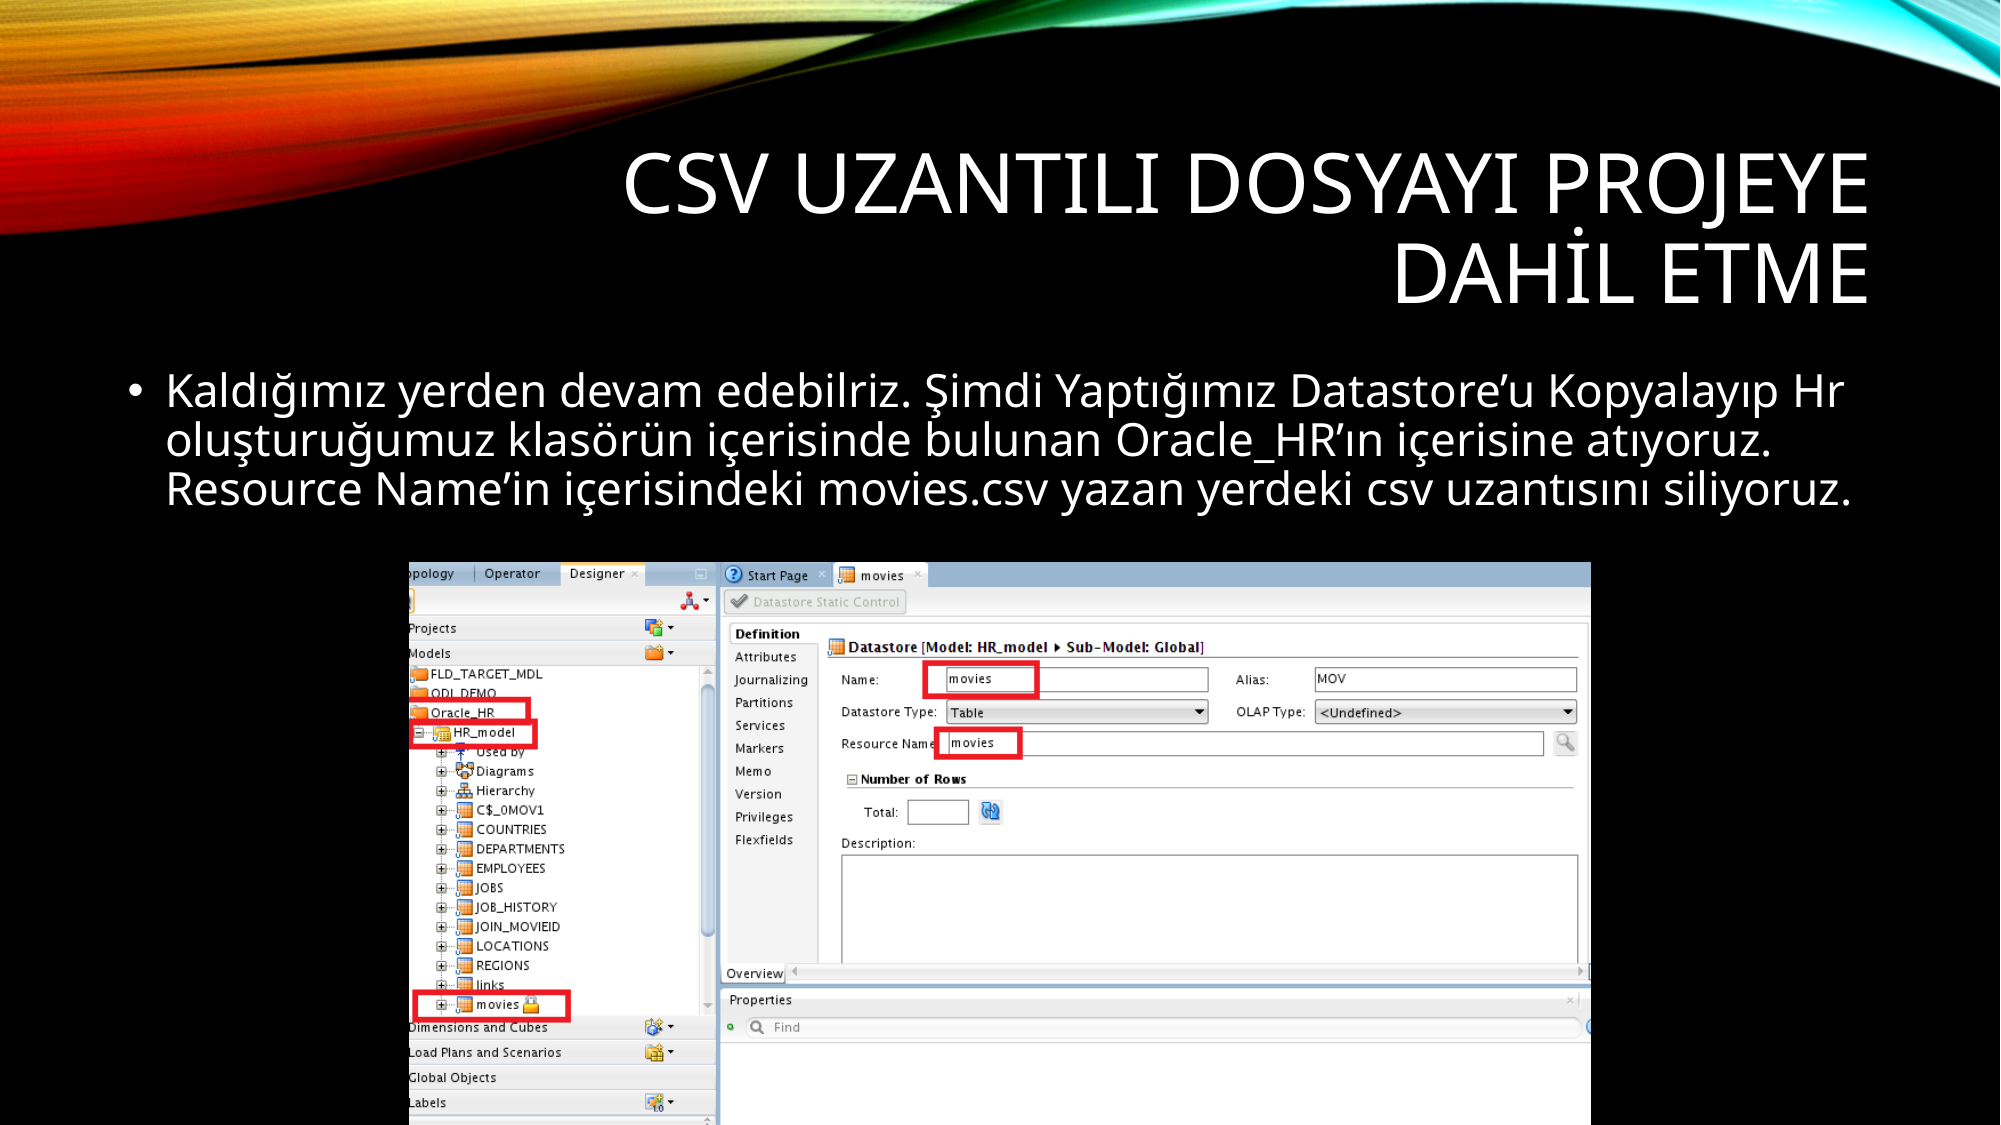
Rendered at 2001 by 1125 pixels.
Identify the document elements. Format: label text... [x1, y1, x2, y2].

list Kaldığımız yerden devam edebilriz. Şimdi Yaptığımız Datastore’u Kopyalayıp Hr oluşturuğumuz klasörün içerisinde bulunan Oracle_HR’ın içerisine atıyoruz. Resource Name’in içerisindeki movies.csv yazan yerdeki csv uzantısını siliyoruz. [112, 360, 1888, 1021]
picture [0, 0, 2000, 237]
picture [408, 562, 1592, 1125]
title CSV uzantılı dosyayı projeye dahil etme [474, 125, 1888, 338]
